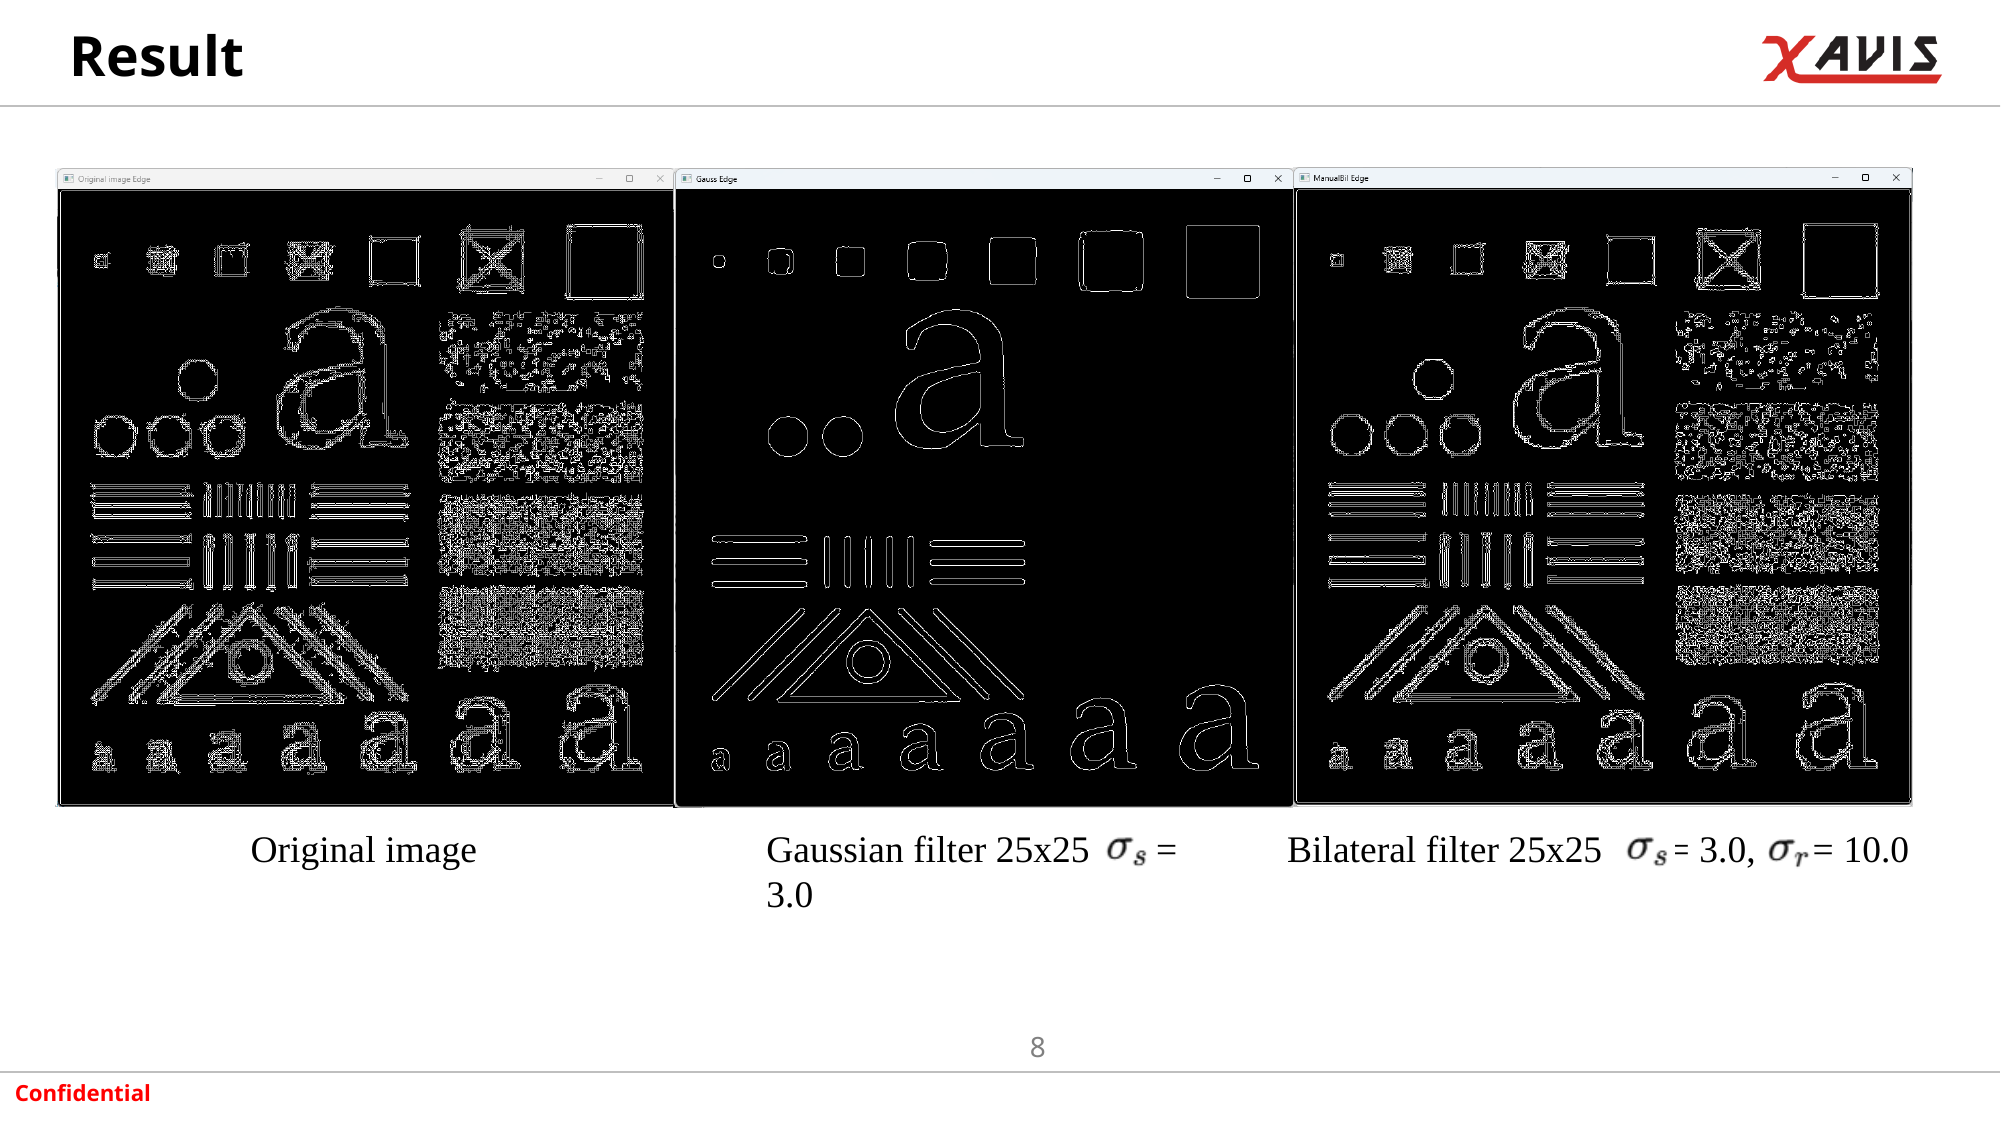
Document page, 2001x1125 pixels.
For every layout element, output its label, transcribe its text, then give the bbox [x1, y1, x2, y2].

text_box Original image [235, 817, 493, 877]
picture [1756, 26, 1946, 89]
picture [54, 167, 1914, 808]
title Result [55, 23, 1270, 85]
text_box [751, 817, 1249, 879]
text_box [1272, 817, 1931, 879]
